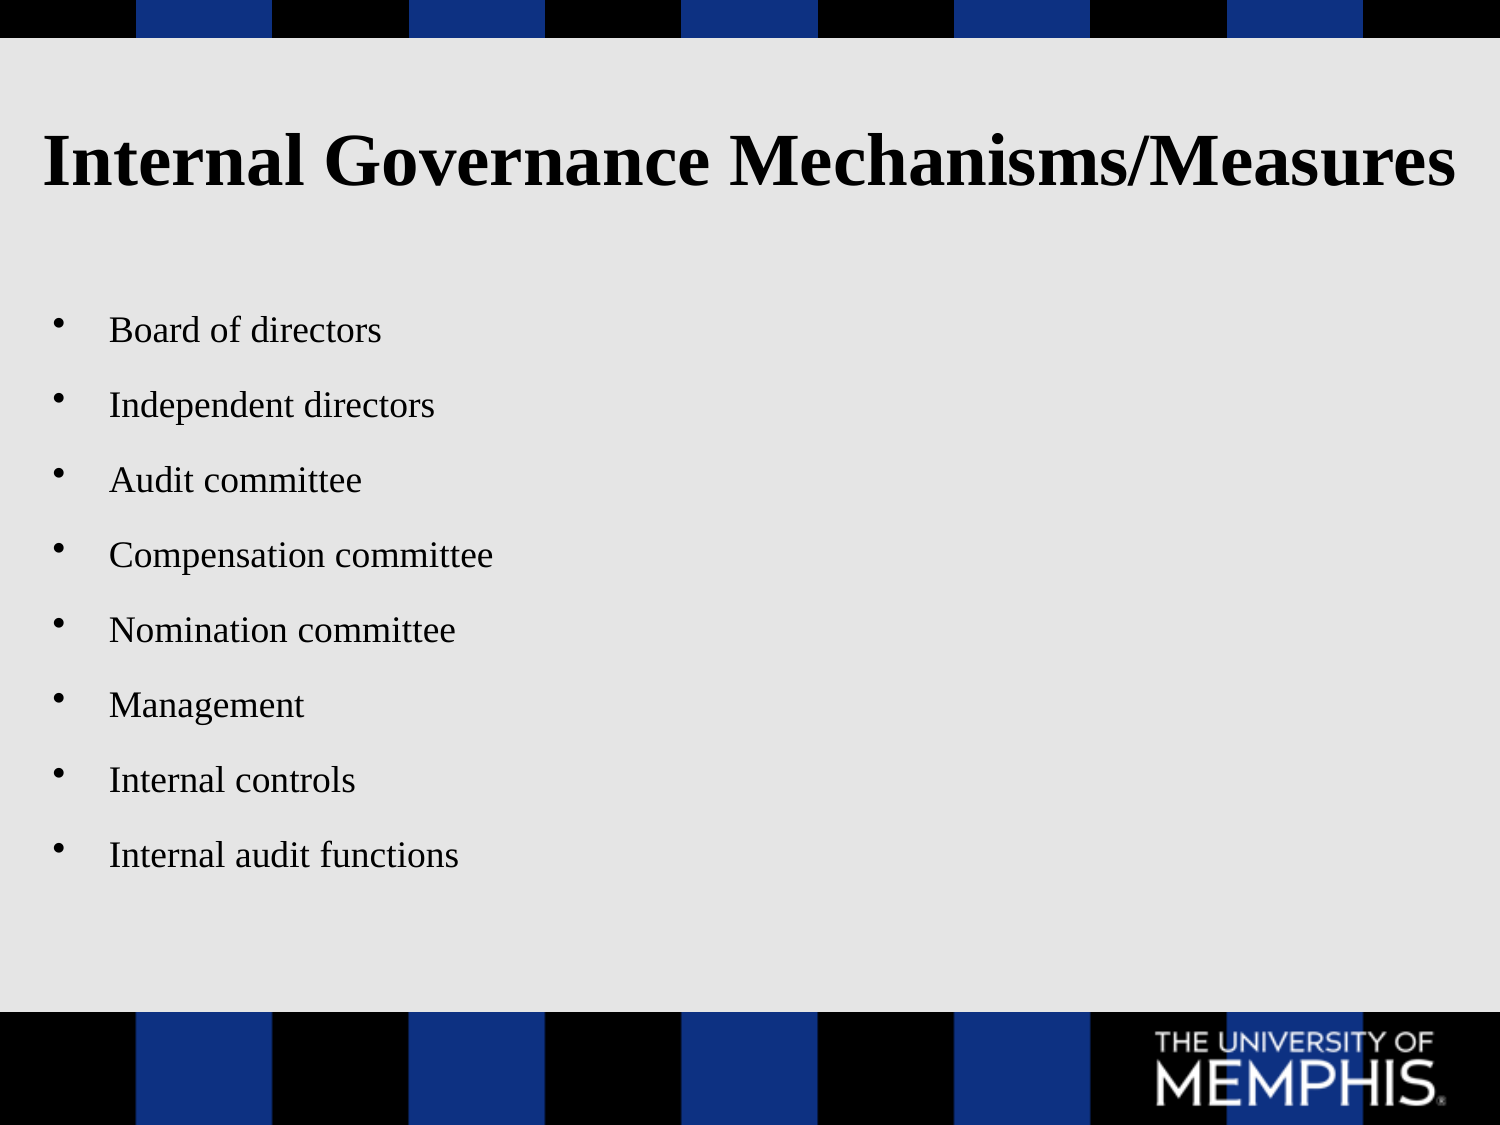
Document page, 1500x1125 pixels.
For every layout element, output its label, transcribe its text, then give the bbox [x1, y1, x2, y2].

picture [0, 1012, 1500, 1125]
list Board of directors Independent directors Audit committee Compensation committee Nomination committee Management Internal controls Internal audit functions [37, 274, 1463, 988]
title Internal Governance Mechanisms/Measures [37, 49, 1463, 201]
picture [0, 0, 1500, 38]
